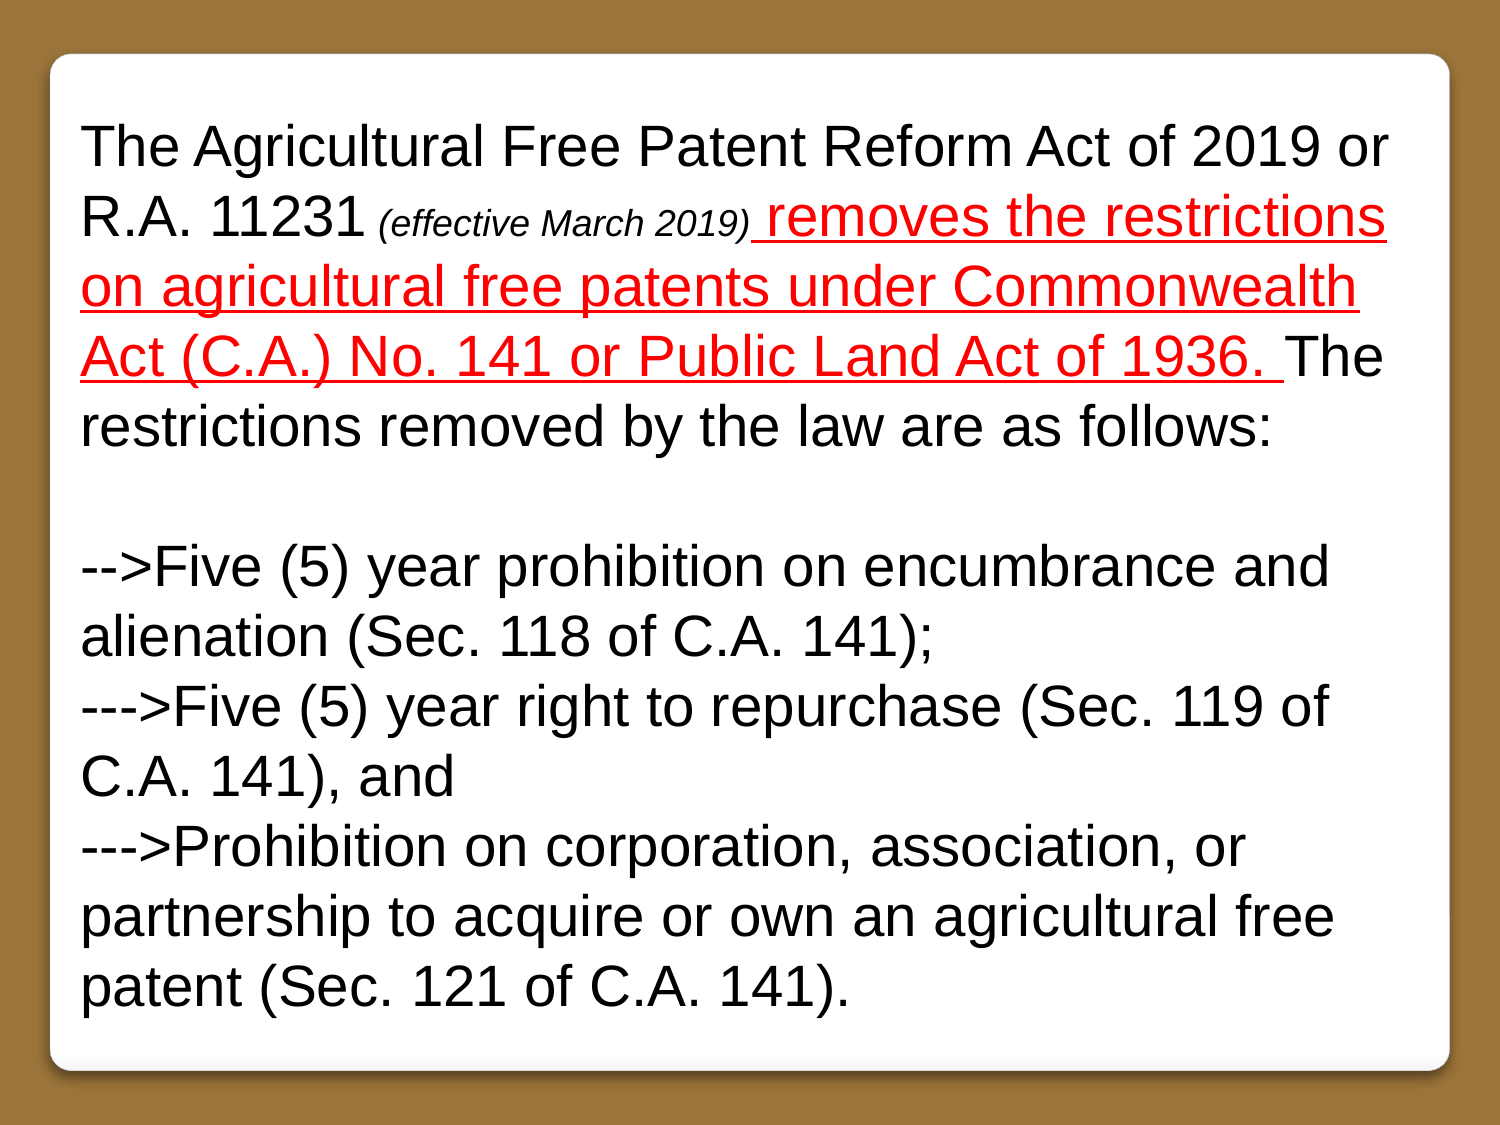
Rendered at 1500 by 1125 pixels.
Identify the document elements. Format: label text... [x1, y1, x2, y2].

text_box The Agricultural Free Patent Reform Act of 2019 or R.A. 11231 (effective March 2019) removes the restrictions on agricultural free patents under Commonwealth Act (C.A.) No. 141 or Public Land Act of 1936. The restrictions removed by the law are as follows: -->Five (5) year prohibition on encumbrance and alienation (Sec. 118 of C.A. 141); --->Five (5) year right to repurchase (Sec. 119 of C.A. 141), and --->Prohibition on corporation, association, or partnership to acquire or own an agricultural free patent (Sec. 121 of C.A. 141). [65, 101, 1435, 1026]
